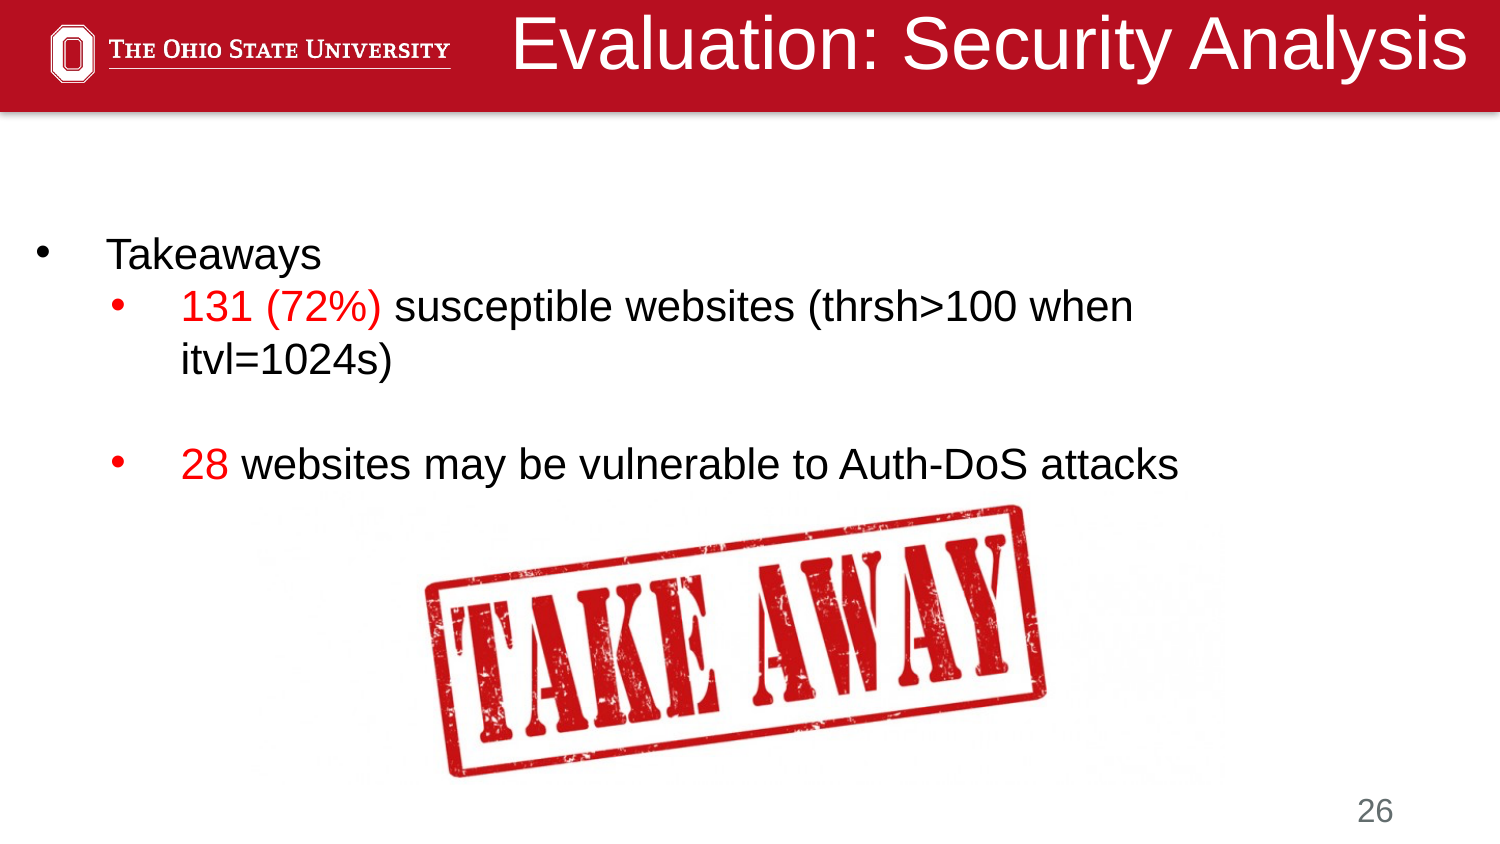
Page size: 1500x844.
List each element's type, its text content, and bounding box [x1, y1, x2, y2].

list Evaluation: Security Analysis [445, 43, 1484, 111]
picture [251, 491, 1225, 785]
text_box Takeaways 131 (72%) susceptible websites (thrsh>100 when itvl=1024s) 28 websites may be vulnerable to Auth-DoS attacks [20, 218, 1374, 496]
picture [50, 24, 451, 83]
